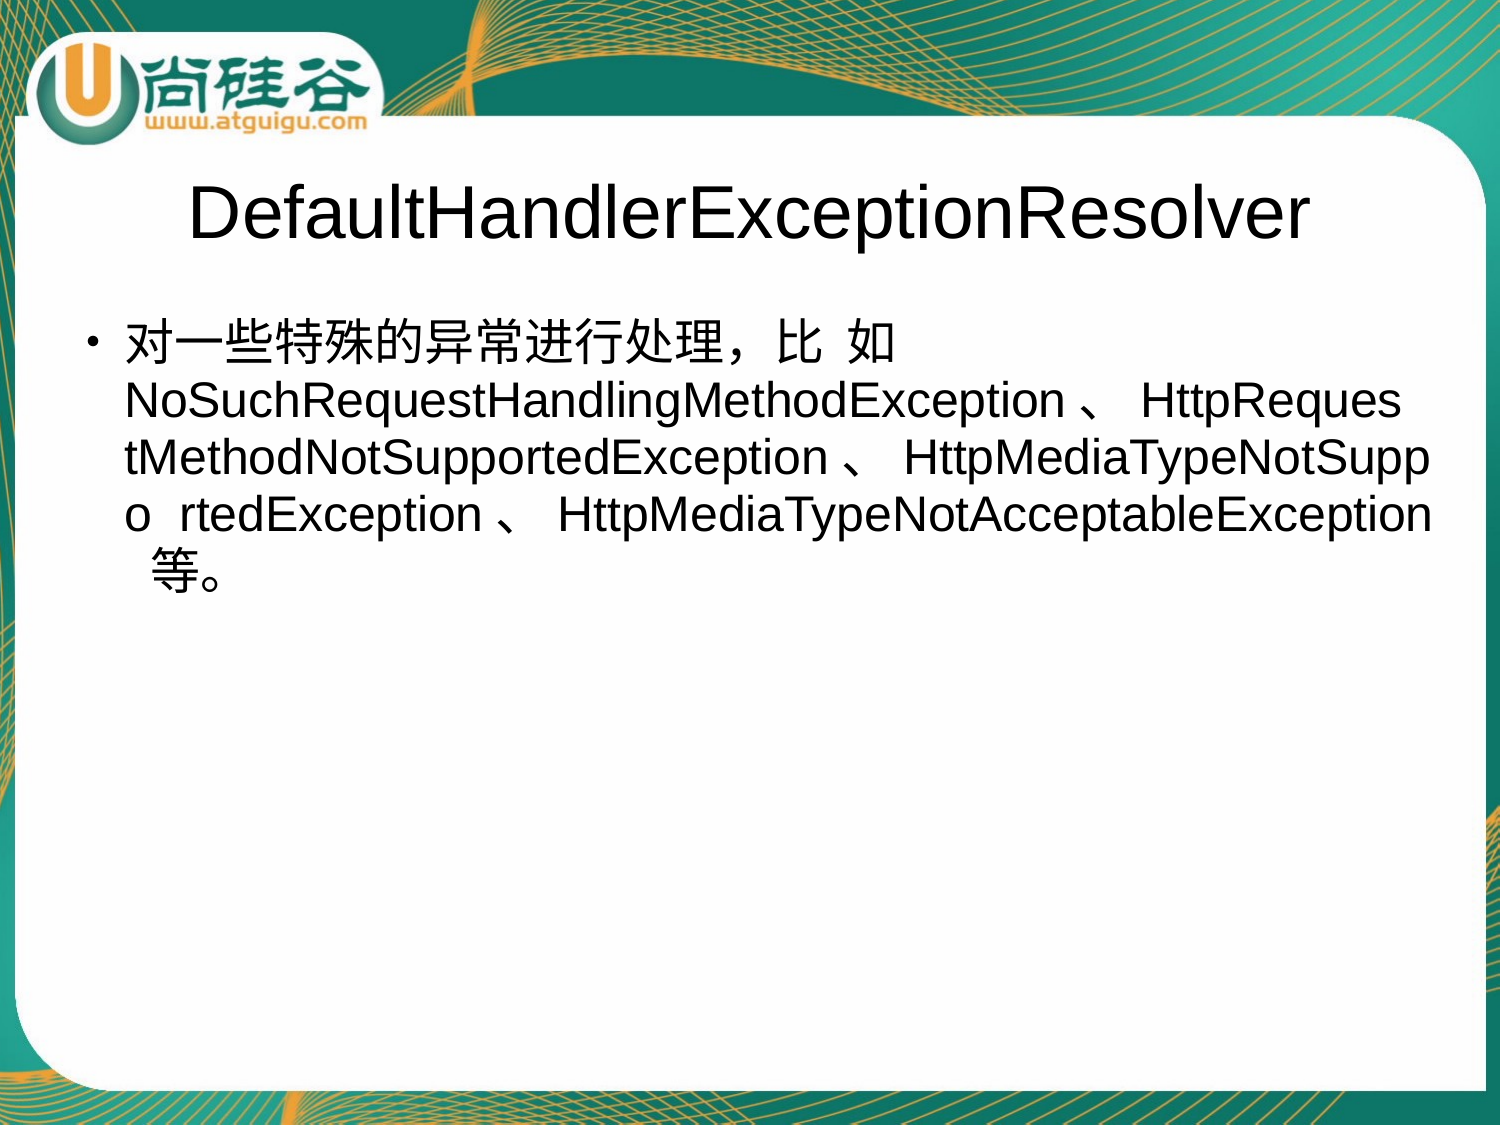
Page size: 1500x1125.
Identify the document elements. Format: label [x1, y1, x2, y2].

picture [0, 0, 1500, 1125]
text_box [65, 312, 1445, 600]
title [185, 163, 1316, 312]
